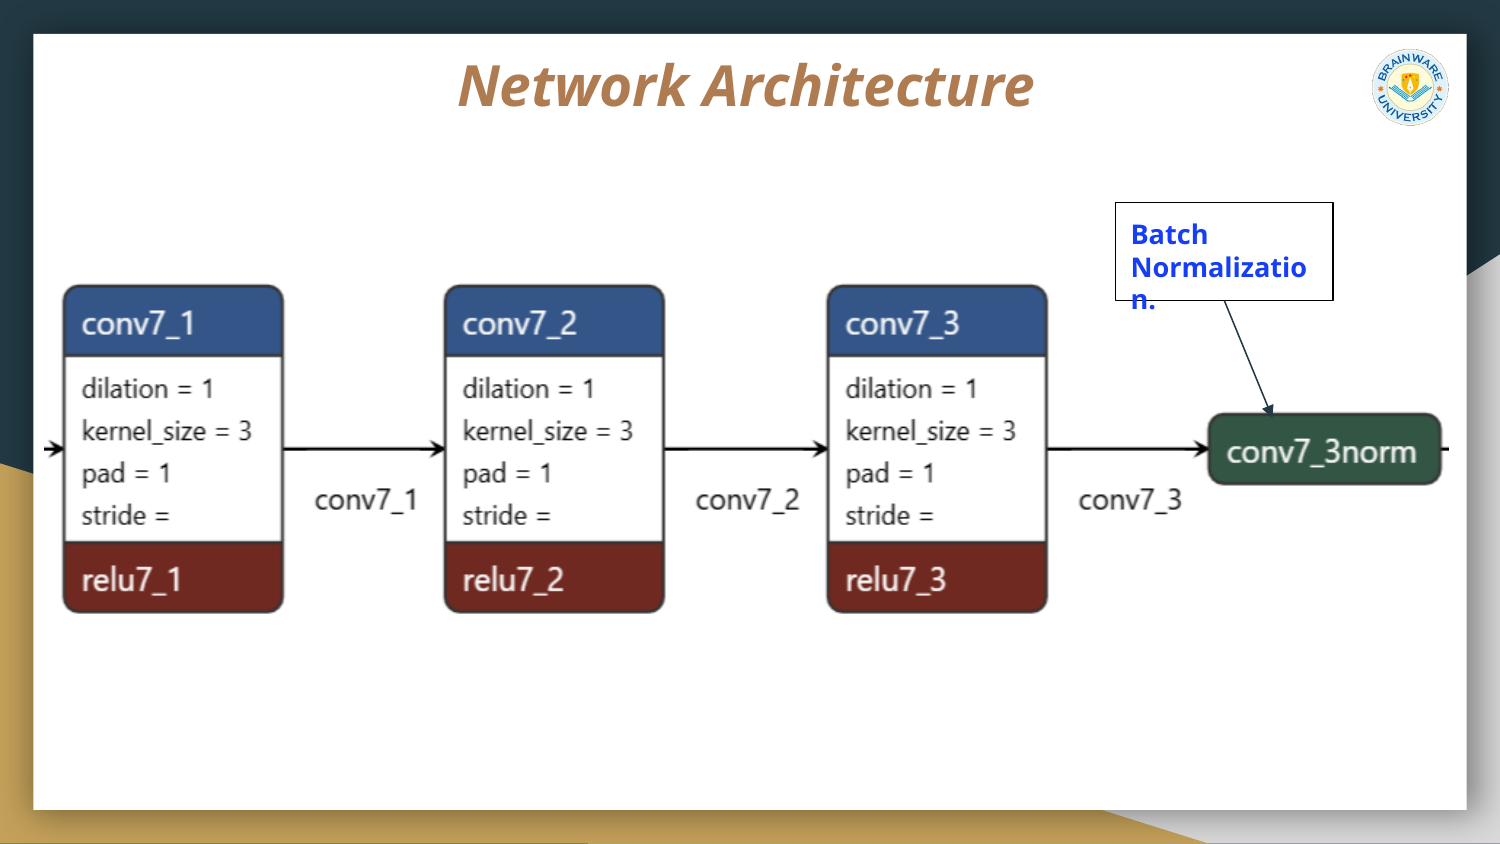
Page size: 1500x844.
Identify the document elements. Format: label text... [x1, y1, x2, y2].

picture [44, 270, 1450, 629]
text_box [1224, 300, 1273, 419]
text_box Batch Normalization. [1115, 202, 1333, 268]
title Network Architecture [130, 34, 1362, 134]
picture [1371, 47, 1450, 126]
